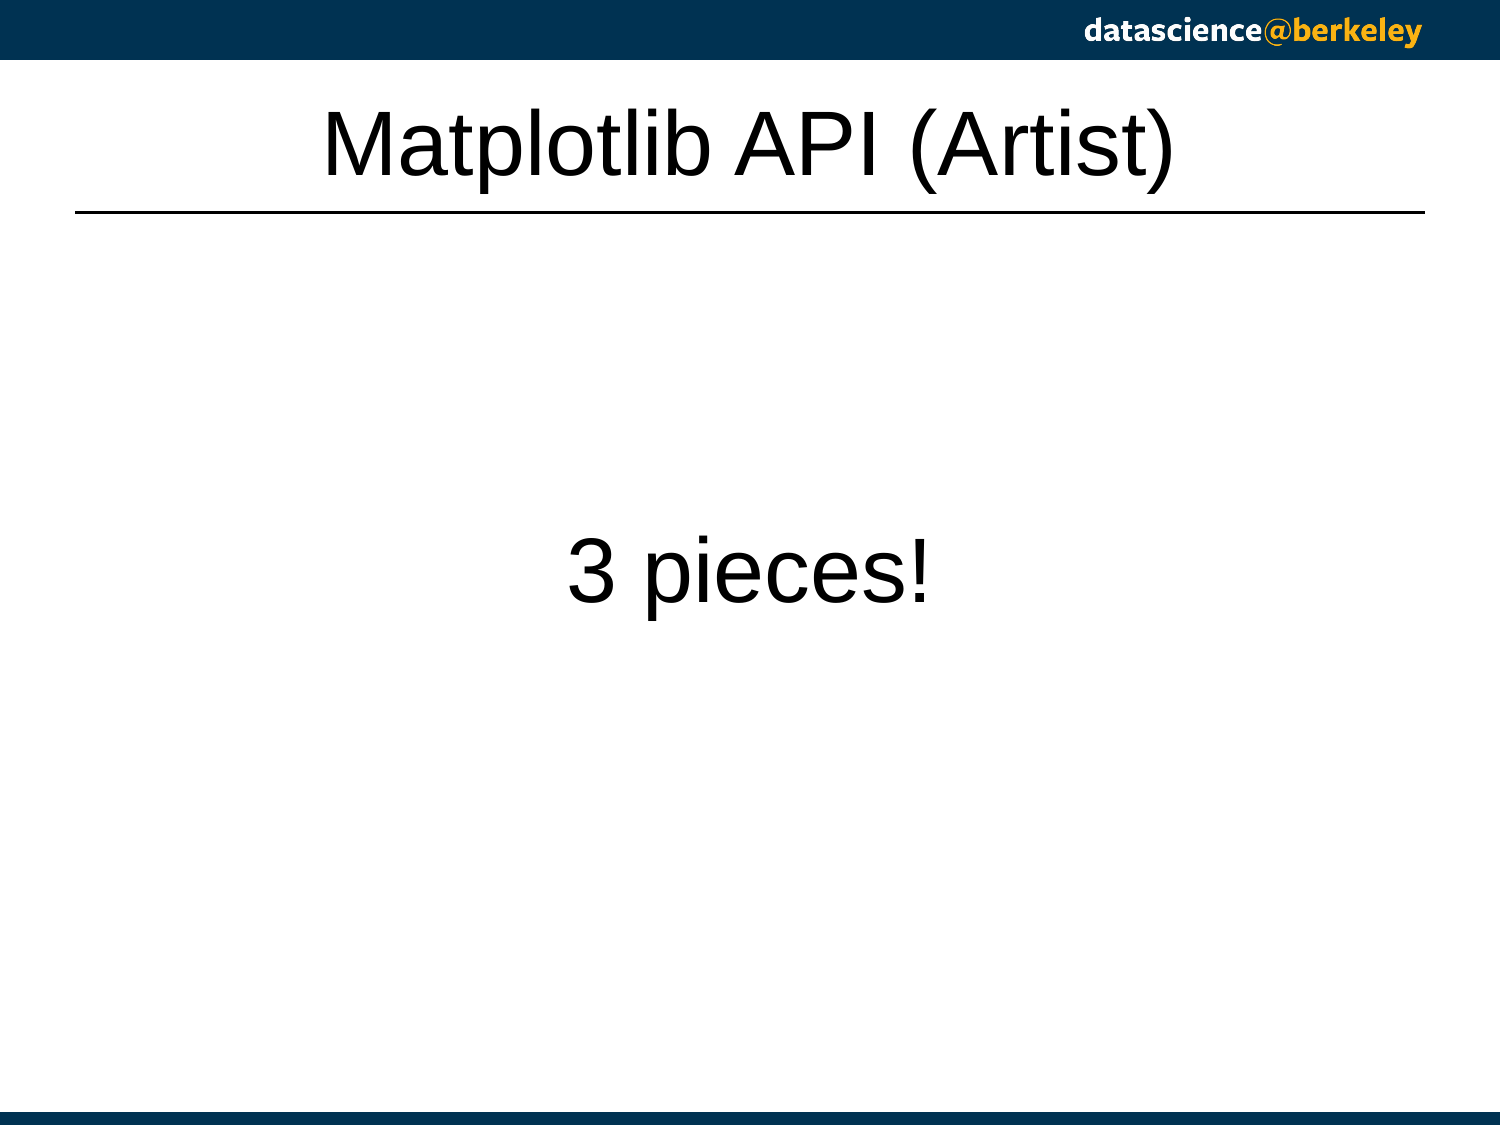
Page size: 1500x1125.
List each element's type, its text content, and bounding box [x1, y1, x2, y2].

list 3 pieces! [0, 232, 1500, 1125]
picture [1079, 10, 1431, 52]
title Matplotlib API (Artist) [75, 45, 1425, 232]
